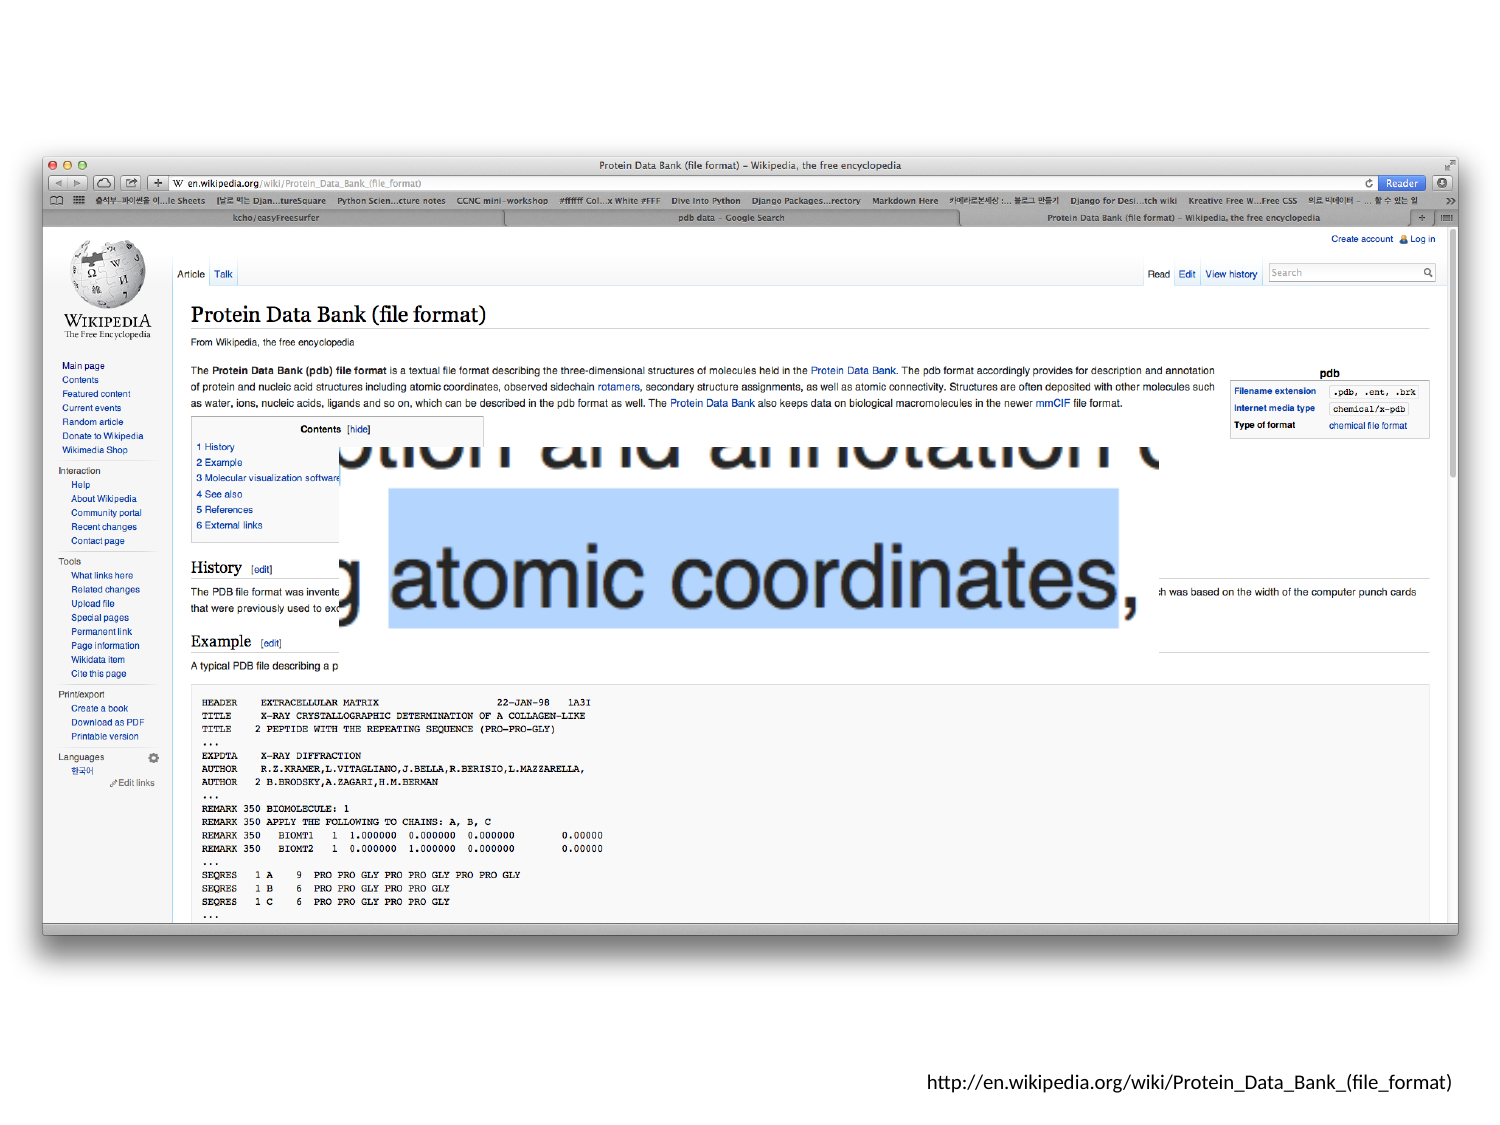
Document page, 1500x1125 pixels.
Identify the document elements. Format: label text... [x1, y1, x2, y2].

text_box http://en.wikipedia.org/wiki/Protein_Data_Bank_(file_format) [912, 1060, 1468, 1101]
picture [0, 130, 1500, 993]
